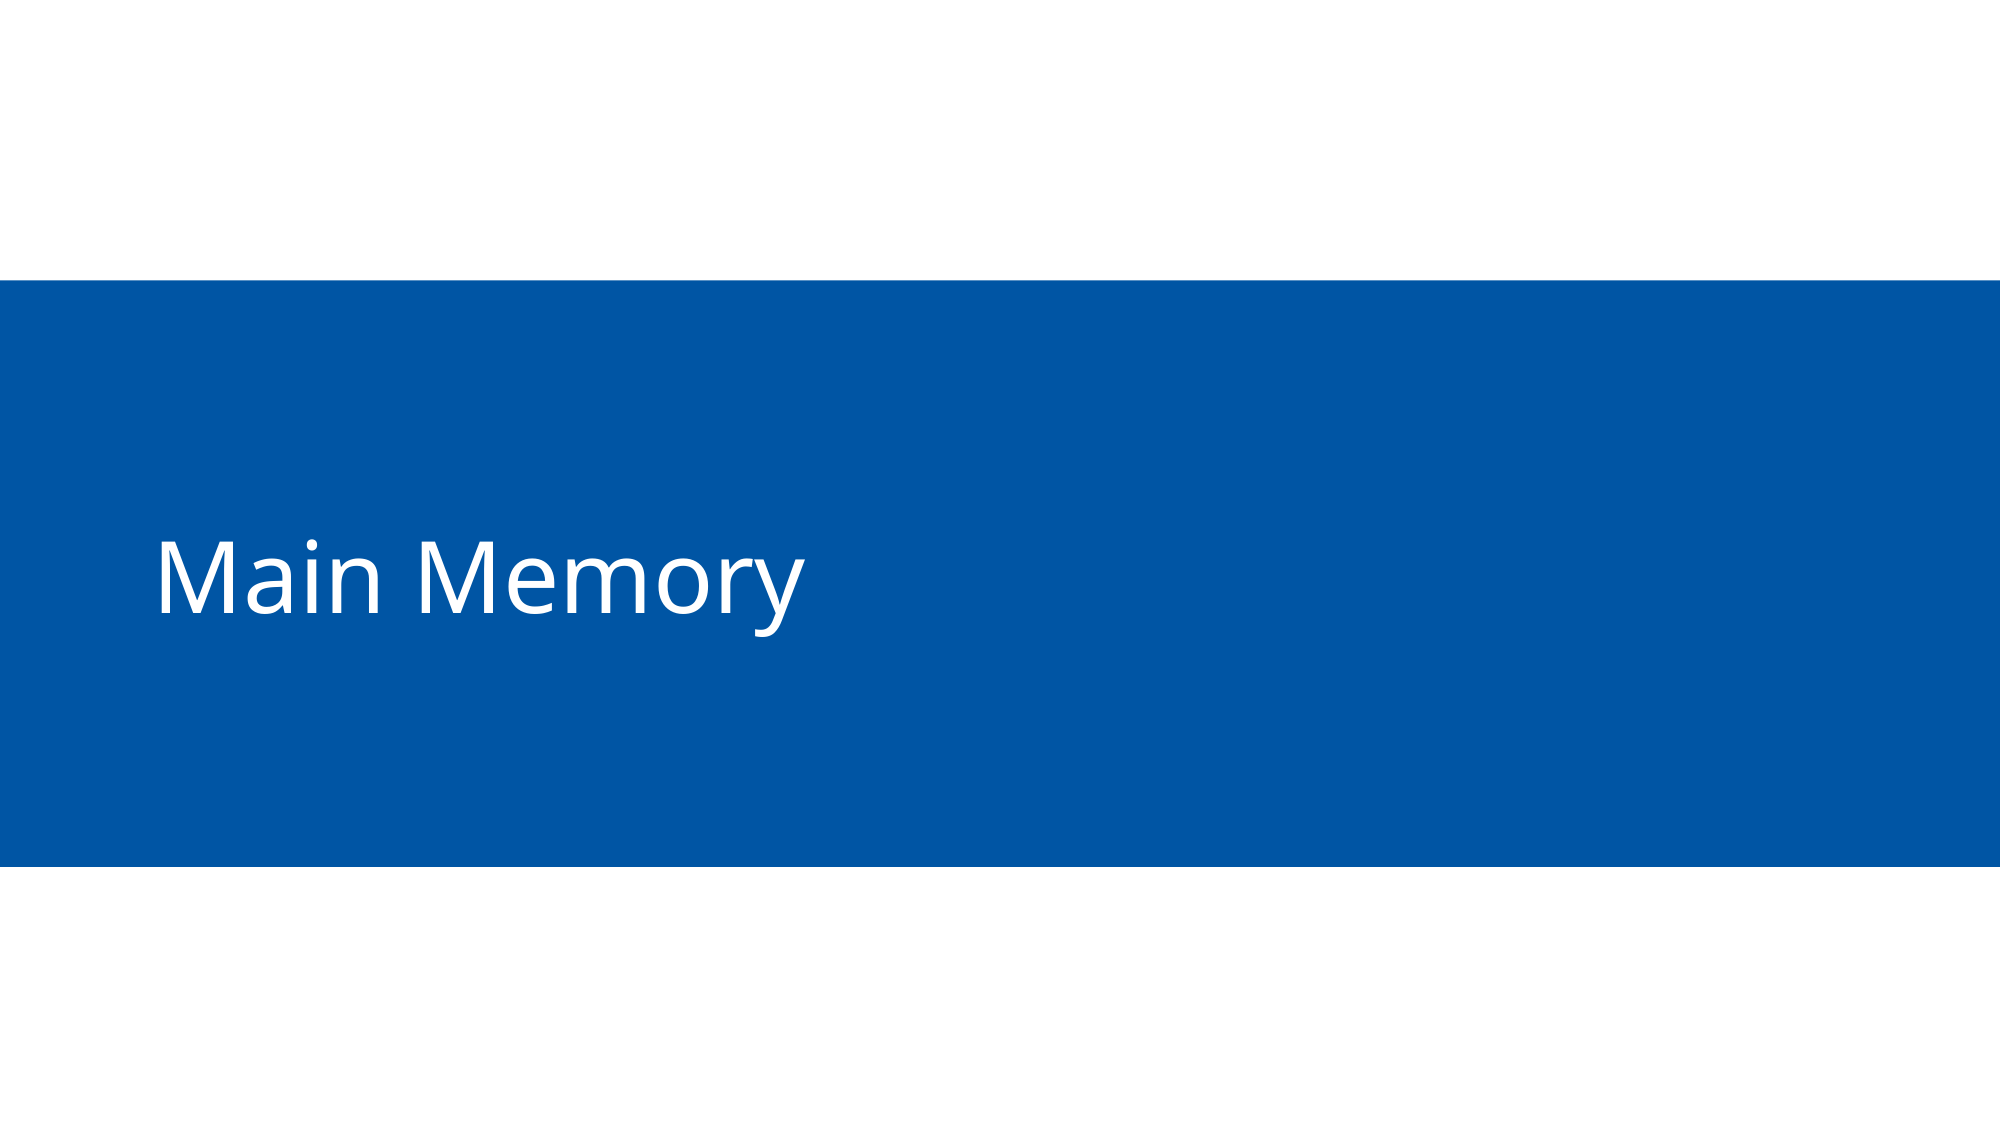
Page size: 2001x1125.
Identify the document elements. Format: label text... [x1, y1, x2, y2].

title Main Memory [137, 394, 1863, 753]
